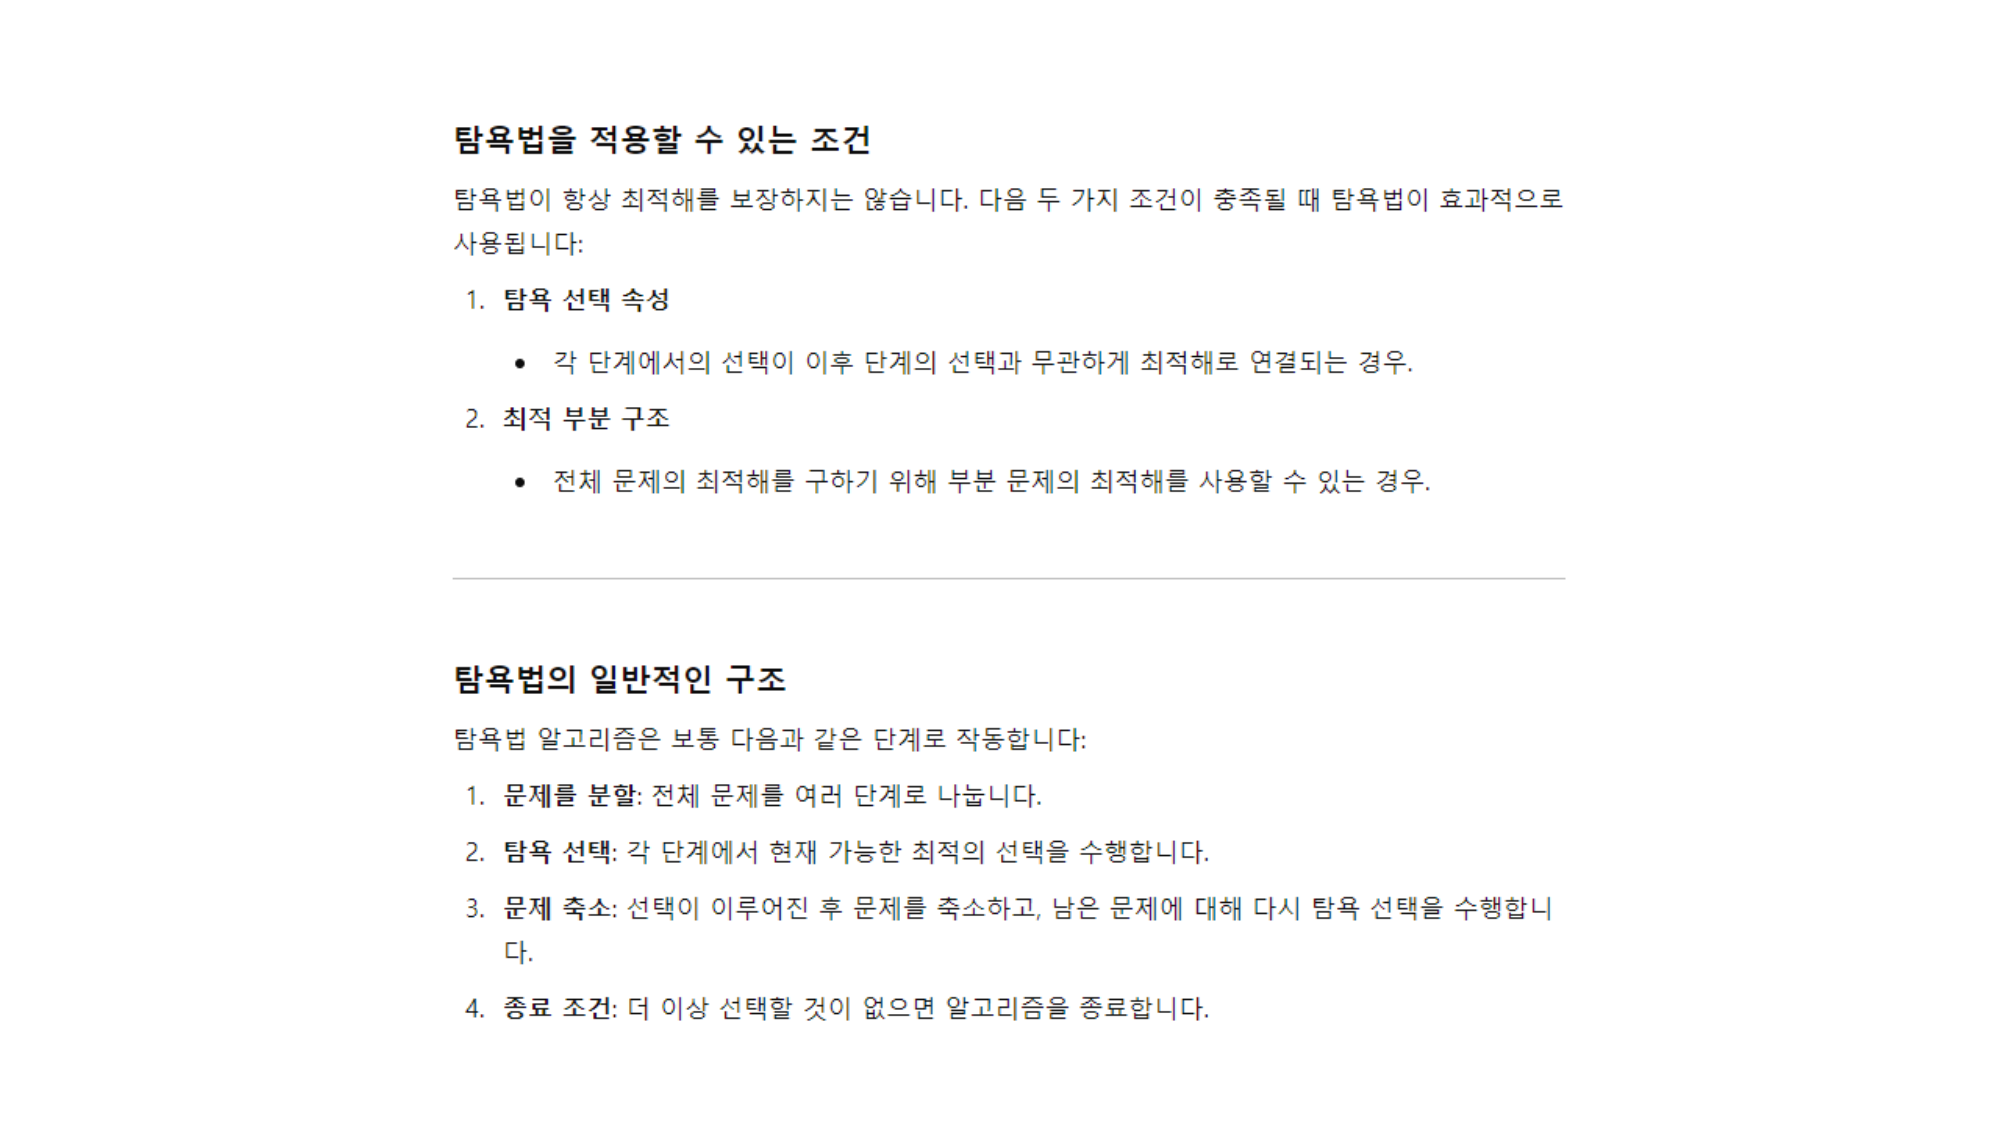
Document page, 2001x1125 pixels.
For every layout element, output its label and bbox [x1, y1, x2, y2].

picture [403, 76, 1597, 1049]
